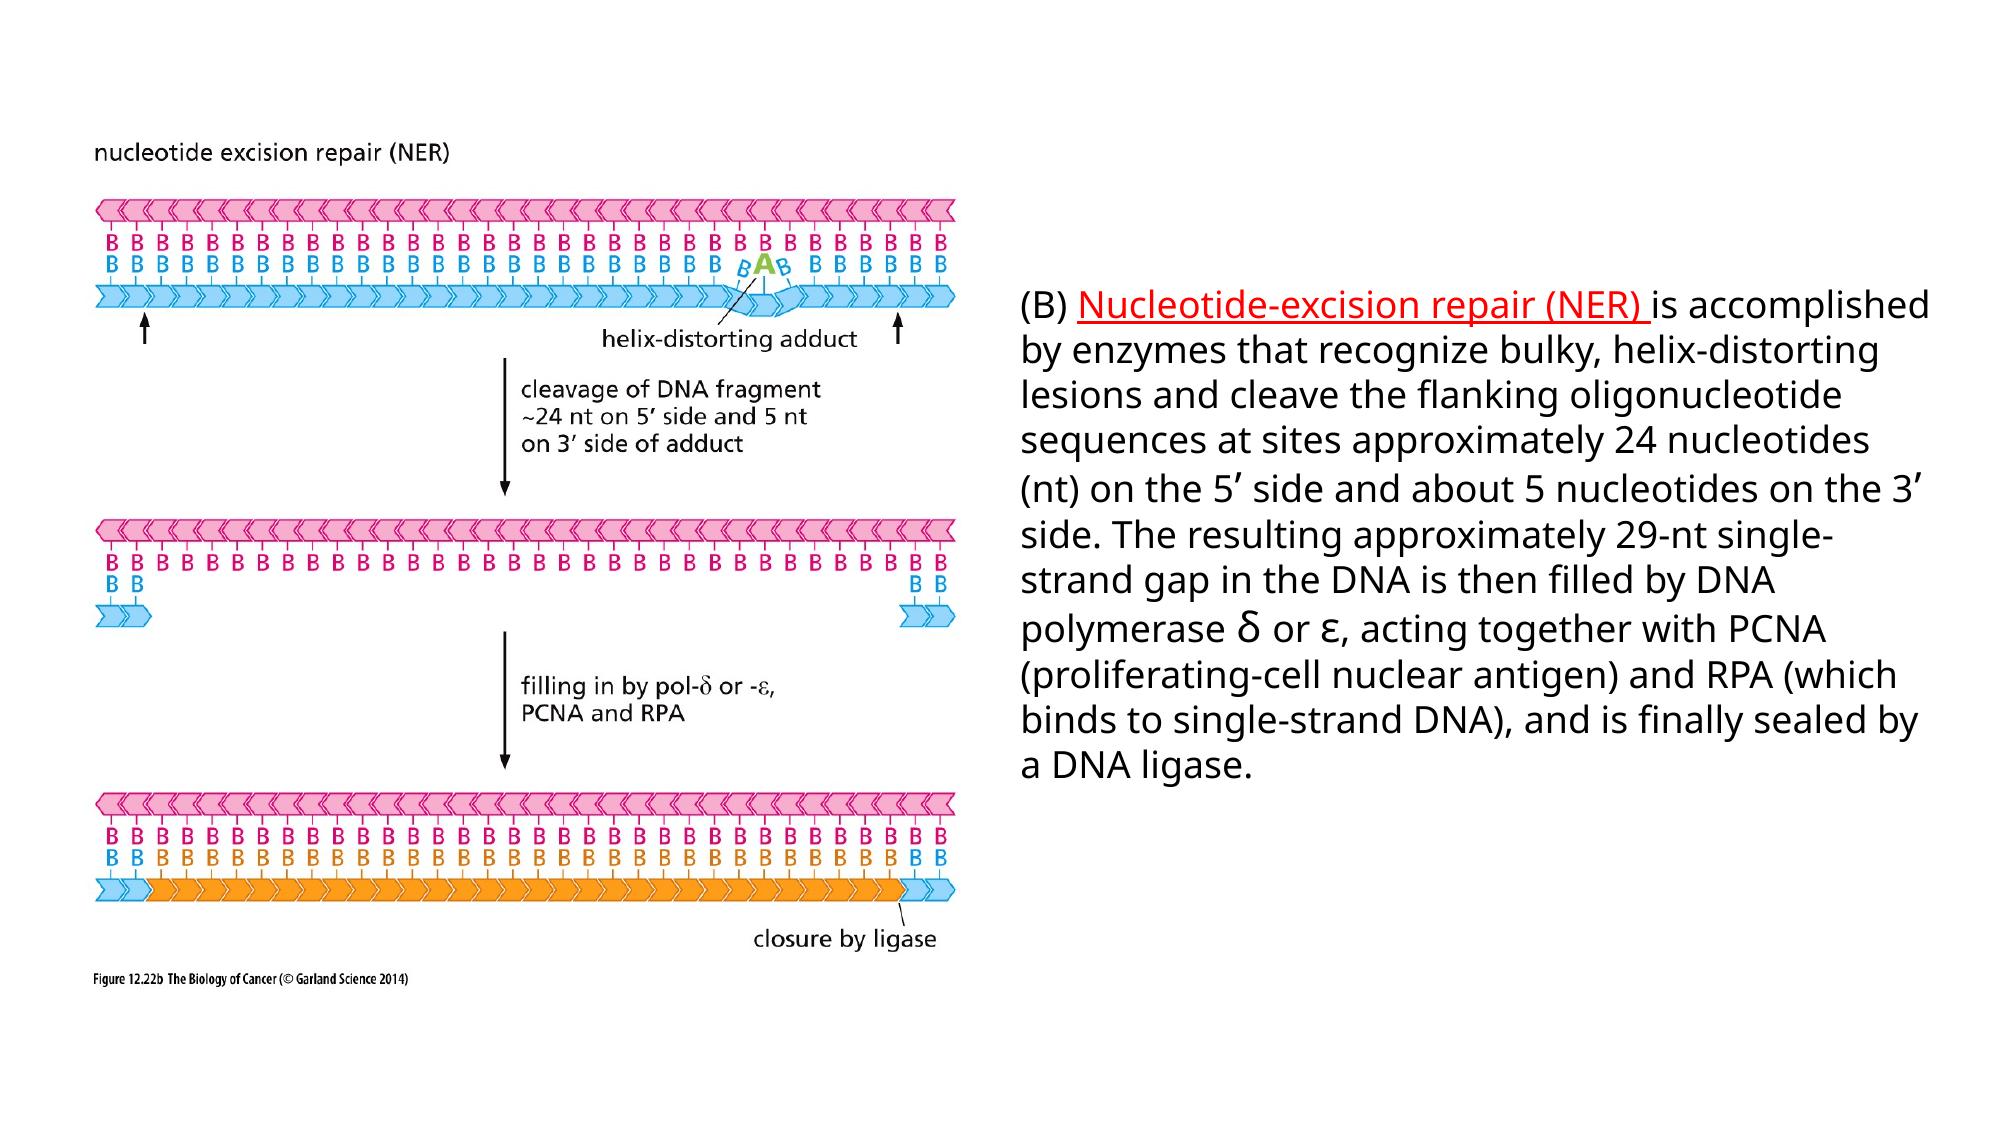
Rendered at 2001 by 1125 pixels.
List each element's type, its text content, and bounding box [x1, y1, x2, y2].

text_box (B) Nucleotide-excision repair (NER) is accomplished by enzymes that recognize bulky, helix-distorting lesions and cleave the flanking oligonucleotide sequences at sites approximately 24 nucleotides (nt) on the 5ʹ side and about 5 nucleotides on the 3ʹ side. The resulting approximately 29-nt single-strand gap in the DNA is then filled by DNA polymerase δ or ε, acting together with PCNA (proliferating-cell nuclear antigen) and RPA (which binds to single-strand DNA), and is finally sealed by a DNA ligase. [1005, 273, 1952, 794]
picture [86, 133, 964, 990]
